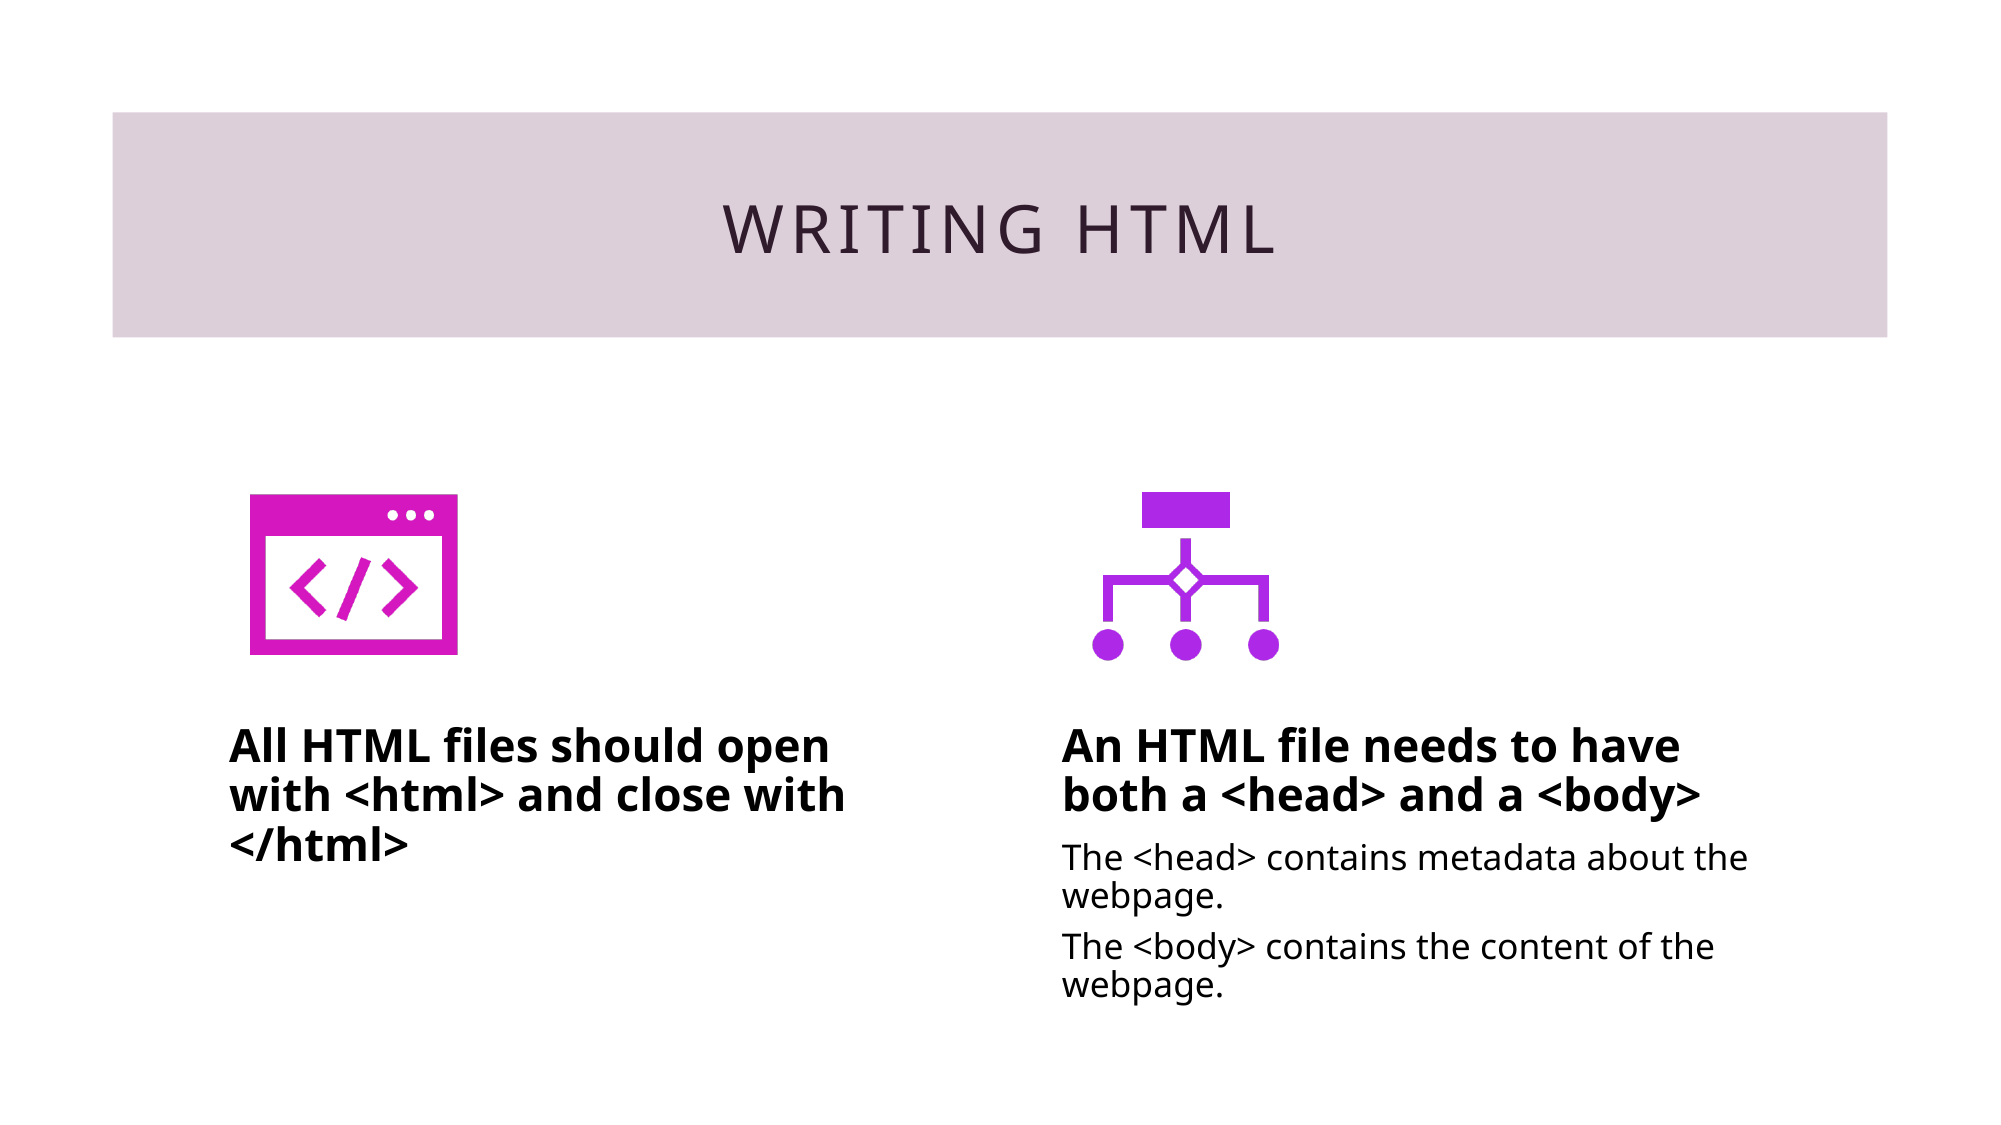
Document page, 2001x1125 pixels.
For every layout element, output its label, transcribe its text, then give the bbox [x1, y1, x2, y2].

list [112, 442, 1888, 1013]
title Writing HTML [228, 155, 1770, 308]
text_box [111, 111, 1888, 338]
